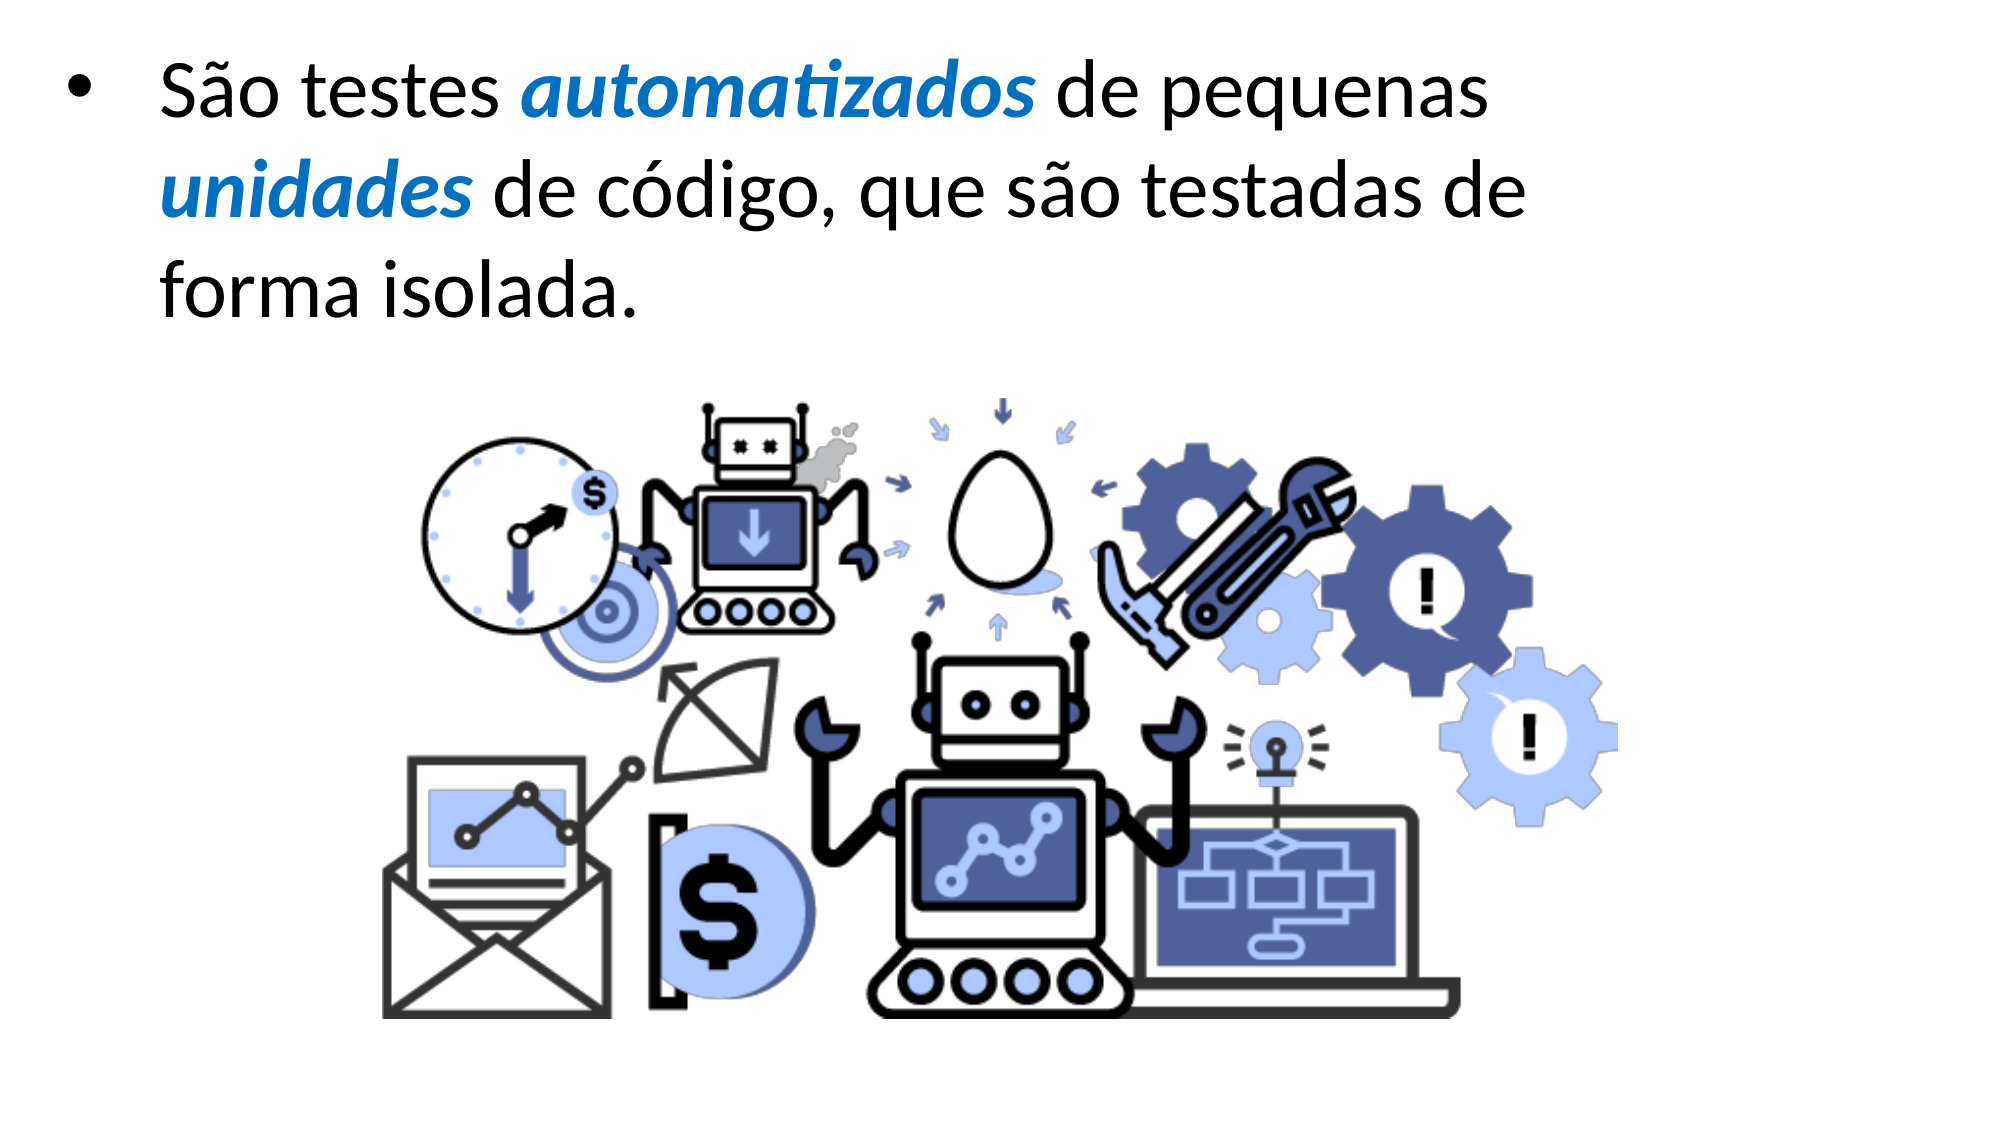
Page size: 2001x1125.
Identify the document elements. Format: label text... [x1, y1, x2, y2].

picture [382, 398, 1618, 1019]
text_box São testes automatizados de pequenas unidades de código, que são testadas de forma isolada. [0, 27, 1737, 346]
